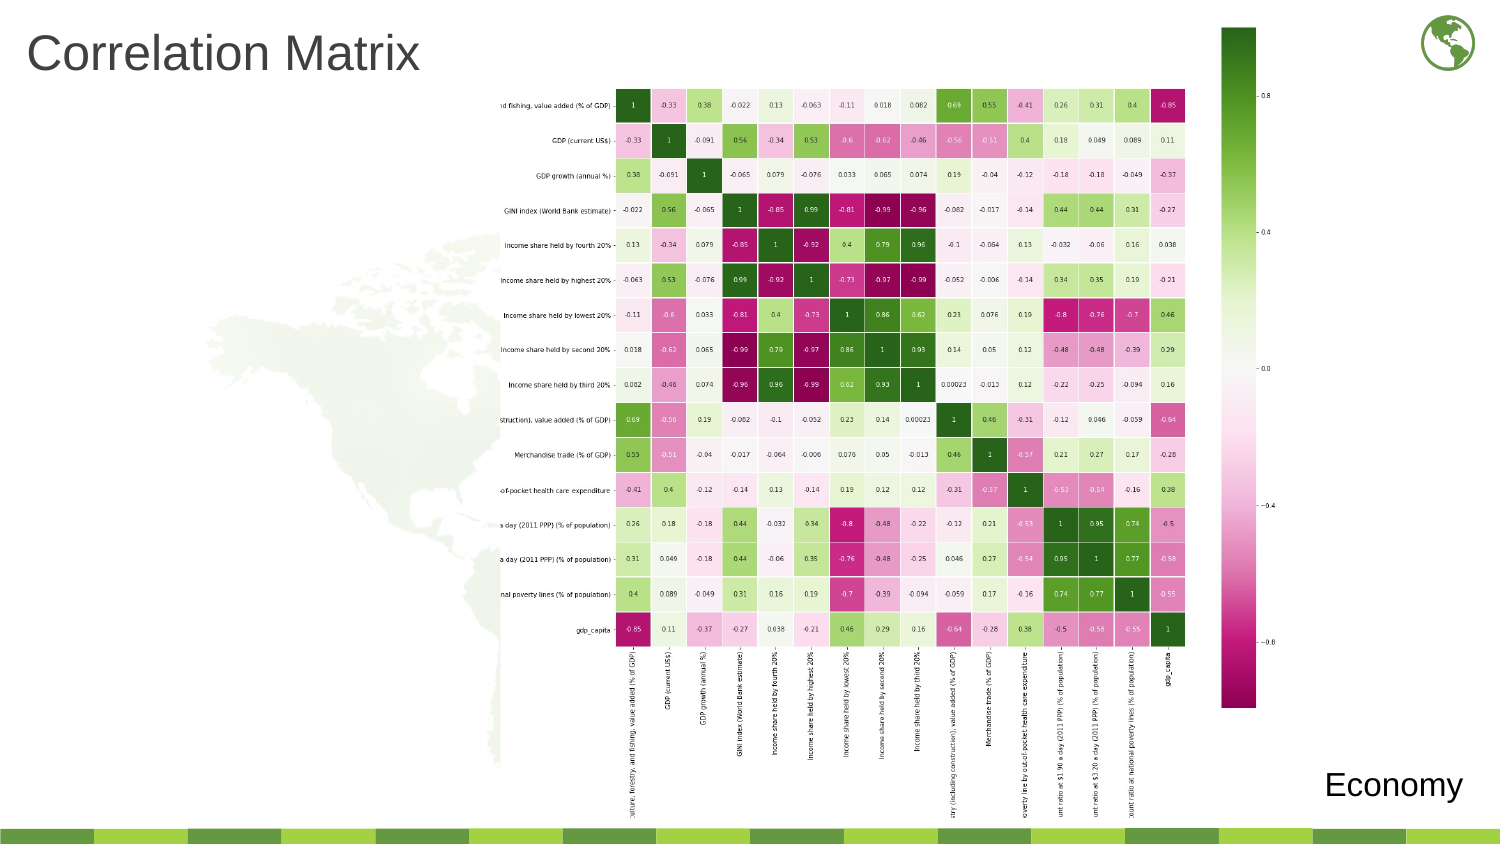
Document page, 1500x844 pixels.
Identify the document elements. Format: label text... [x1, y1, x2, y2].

text_box Correlation Matrix [0, 3, 447, 98]
text_box Economy [1304, 755, 1489, 811]
picture [0, 0, 1500, 828]
